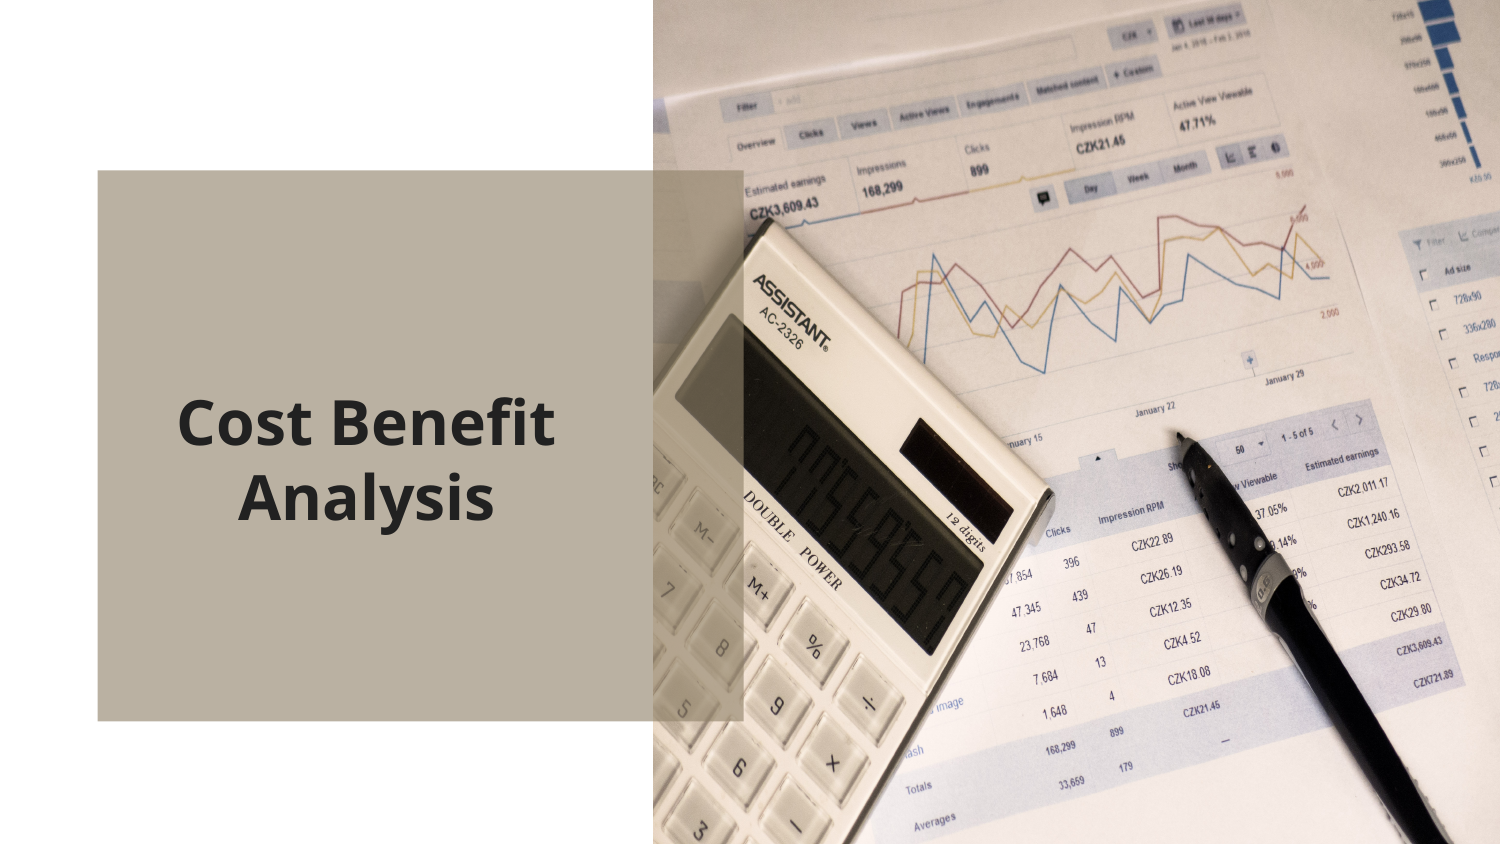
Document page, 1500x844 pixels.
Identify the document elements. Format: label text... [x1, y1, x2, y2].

title Cost Benefit Analysis [153, 211, 581, 549]
picture [652, 0, 1500, 844]
subtitle [136, 379, 645, 673]
text_box [97, 170, 647, 722]
